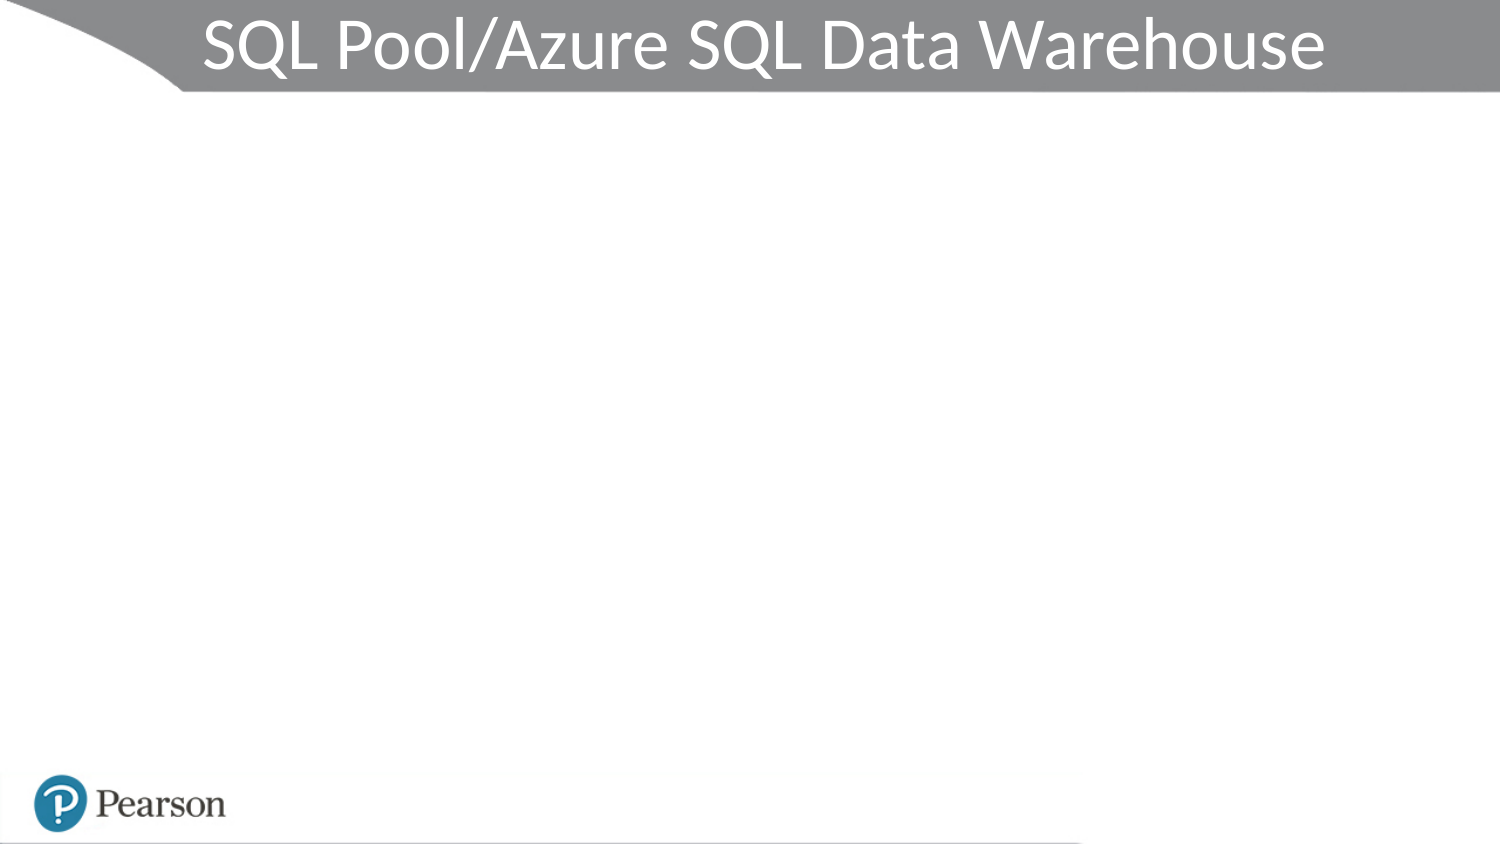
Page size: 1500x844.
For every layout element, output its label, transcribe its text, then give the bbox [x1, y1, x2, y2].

title SQL Pool/Azure SQL Data Warehouse [187, 0, 1426, 79]
picture [0, 0, 1500, 844]
